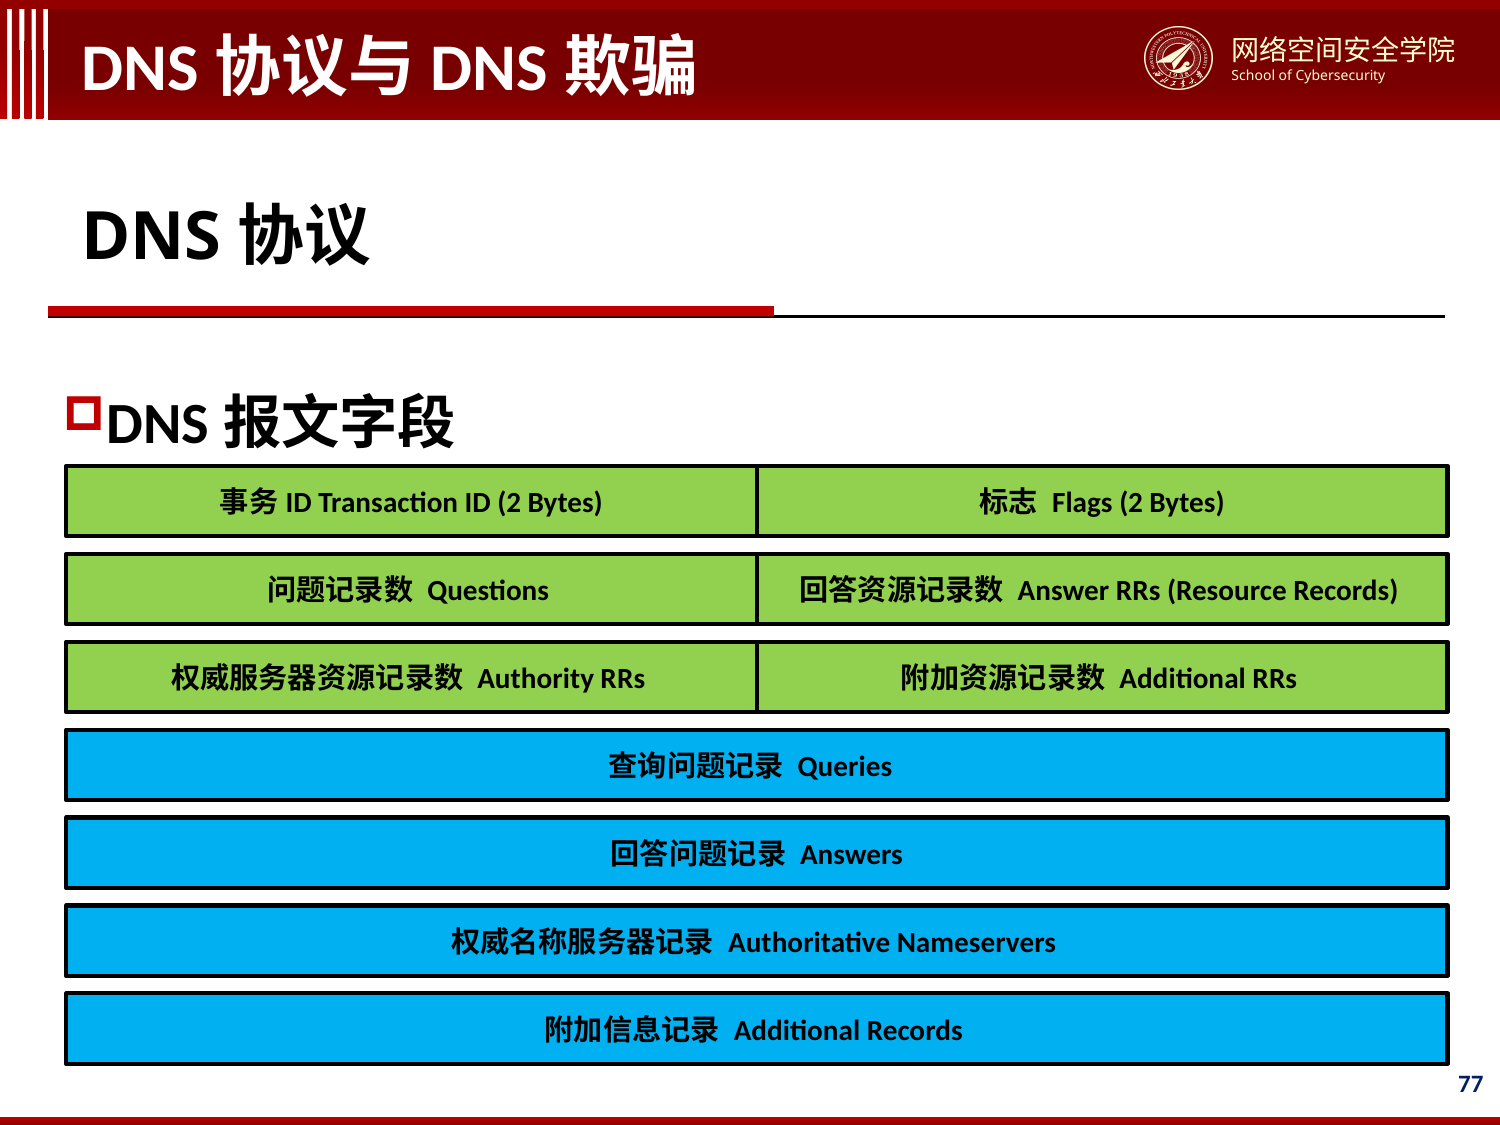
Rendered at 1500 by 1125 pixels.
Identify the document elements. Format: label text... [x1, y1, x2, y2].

text_box 查询问题记录 Queries [64, 728, 1450, 802]
text_box 问题记录数 Questions [64, 552, 755, 626]
title DNS协议与DNS欺骗 [66, 7, 1082, 119]
text_box 附加信息记录 Additional Records [64, 991, 1450, 1066]
text_box 权威服务器资源记录数 Authority RRs [64, 640, 755, 714]
text_box 事务ID Transaction ID (2 Bytes) [64, 464, 755, 538]
text_box 标志 Flags (2 Bytes) [755, 464, 1450, 538]
text_box 回答问题记录 Answers [64, 815, 1450, 890]
text_box 权威名称服务器记录 Authoritative Nameservers [64, 903, 1450, 978]
subtitle DNS协议 [66, 184, 1446, 297]
text_box 回答资源记录数 Answer RRs (Resource Records) [755, 552, 1450, 626]
picture [1144, 26, 1213, 90]
text_box 附加资源记录数 Additional RRs [755, 640, 1450, 714]
list DNS报文字段 [48, 363, 1446, 1052]
